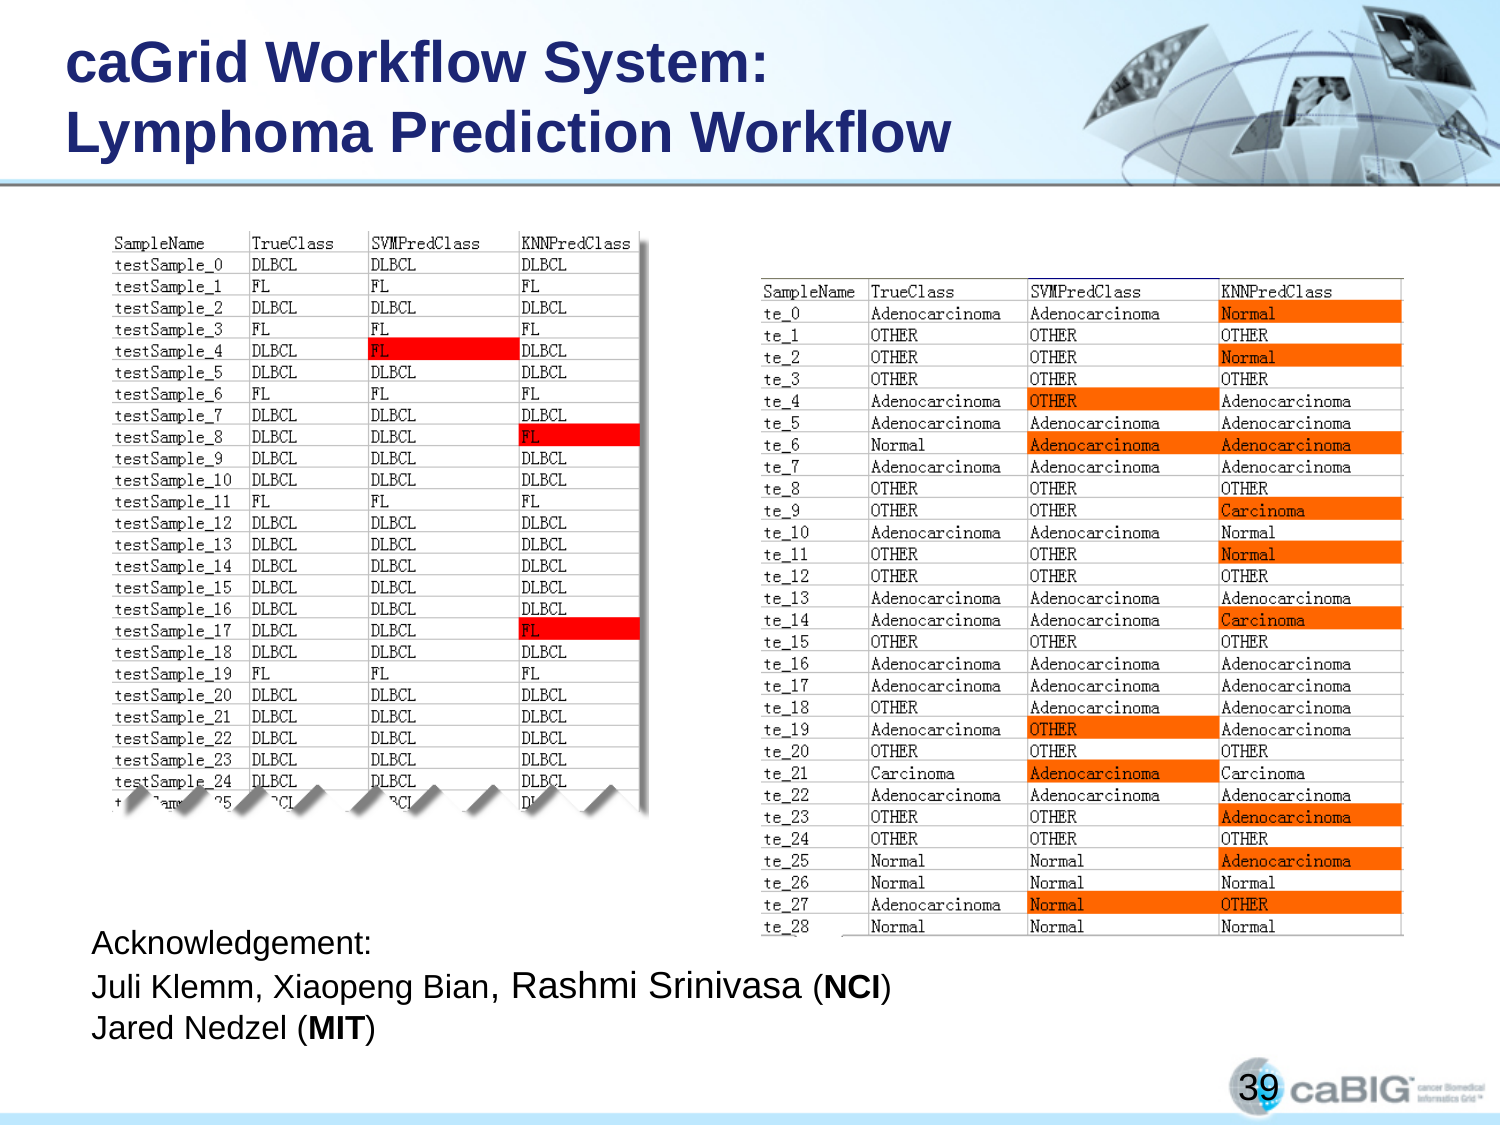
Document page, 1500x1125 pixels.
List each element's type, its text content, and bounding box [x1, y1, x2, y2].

text_box Acknowledgement: Juli Klemm, Xiaopeng Bian, Rashmi Srinivasa (NCI) Jared Nedzel (MIT) [76, 913, 1376, 1093]
title caGrid Workflow System: Lymphoma Prediction Workflow [49, 0, 1176, 188]
picture [0, 0, 1500, 1125]
